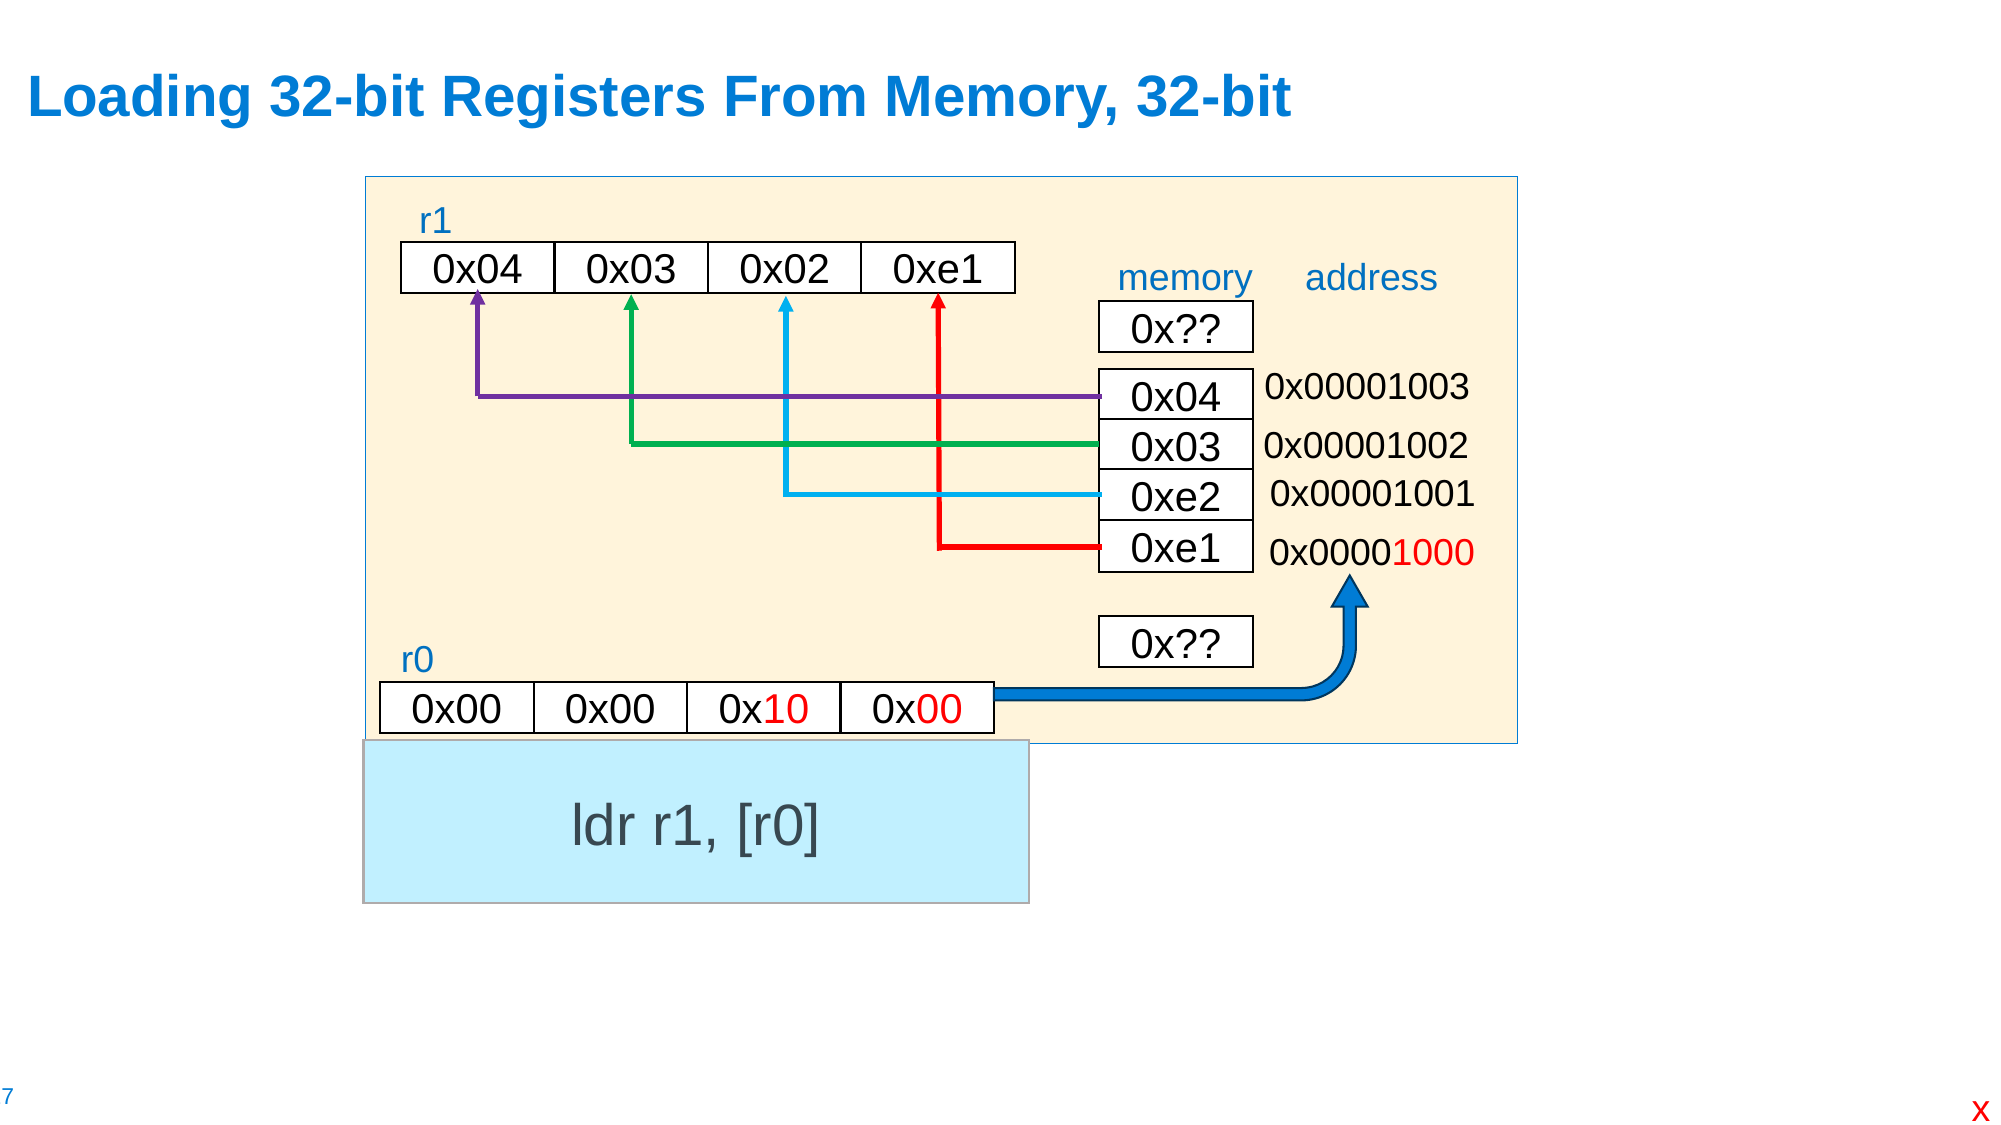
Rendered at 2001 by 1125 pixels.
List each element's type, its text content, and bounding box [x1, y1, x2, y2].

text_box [400, 241, 1015, 293]
text_box x [1956, 1076, 2000, 1125]
text_box 0x?? [1098, 615, 1254, 668]
text_box 0x03 [1098, 418, 1248, 468]
text_box 0x00001001 [1255, 461, 1491, 522]
text_box ldr r1, [r0] [362, 739, 1030, 904]
title Loading 32-bit Registers From Memory, 32-bit [12, 19, 1987, 137]
text_box 0xe2 [1098, 468, 1254, 519]
text_box [365, 176, 1518, 744]
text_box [380, 681, 994, 733]
text_box 0x?? [1098, 300, 1254, 353]
text_box 0x04 [1098, 368, 1249, 418]
text_box 0xe1 [1098, 519, 1254, 573]
text_box r1 [404, 188, 468, 241]
text_box memory address [1102, 245, 1454, 306]
text_box 0x00001002 [1248, 413, 1484, 474]
text_box r0 [386, 627, 450, 681]
text_box [994, 573, 1370, 702]
text_box 0x00001003 [1249, 354, 1485, 415]
text_box 0x00001000 [1254, 520, 1490, 581]
